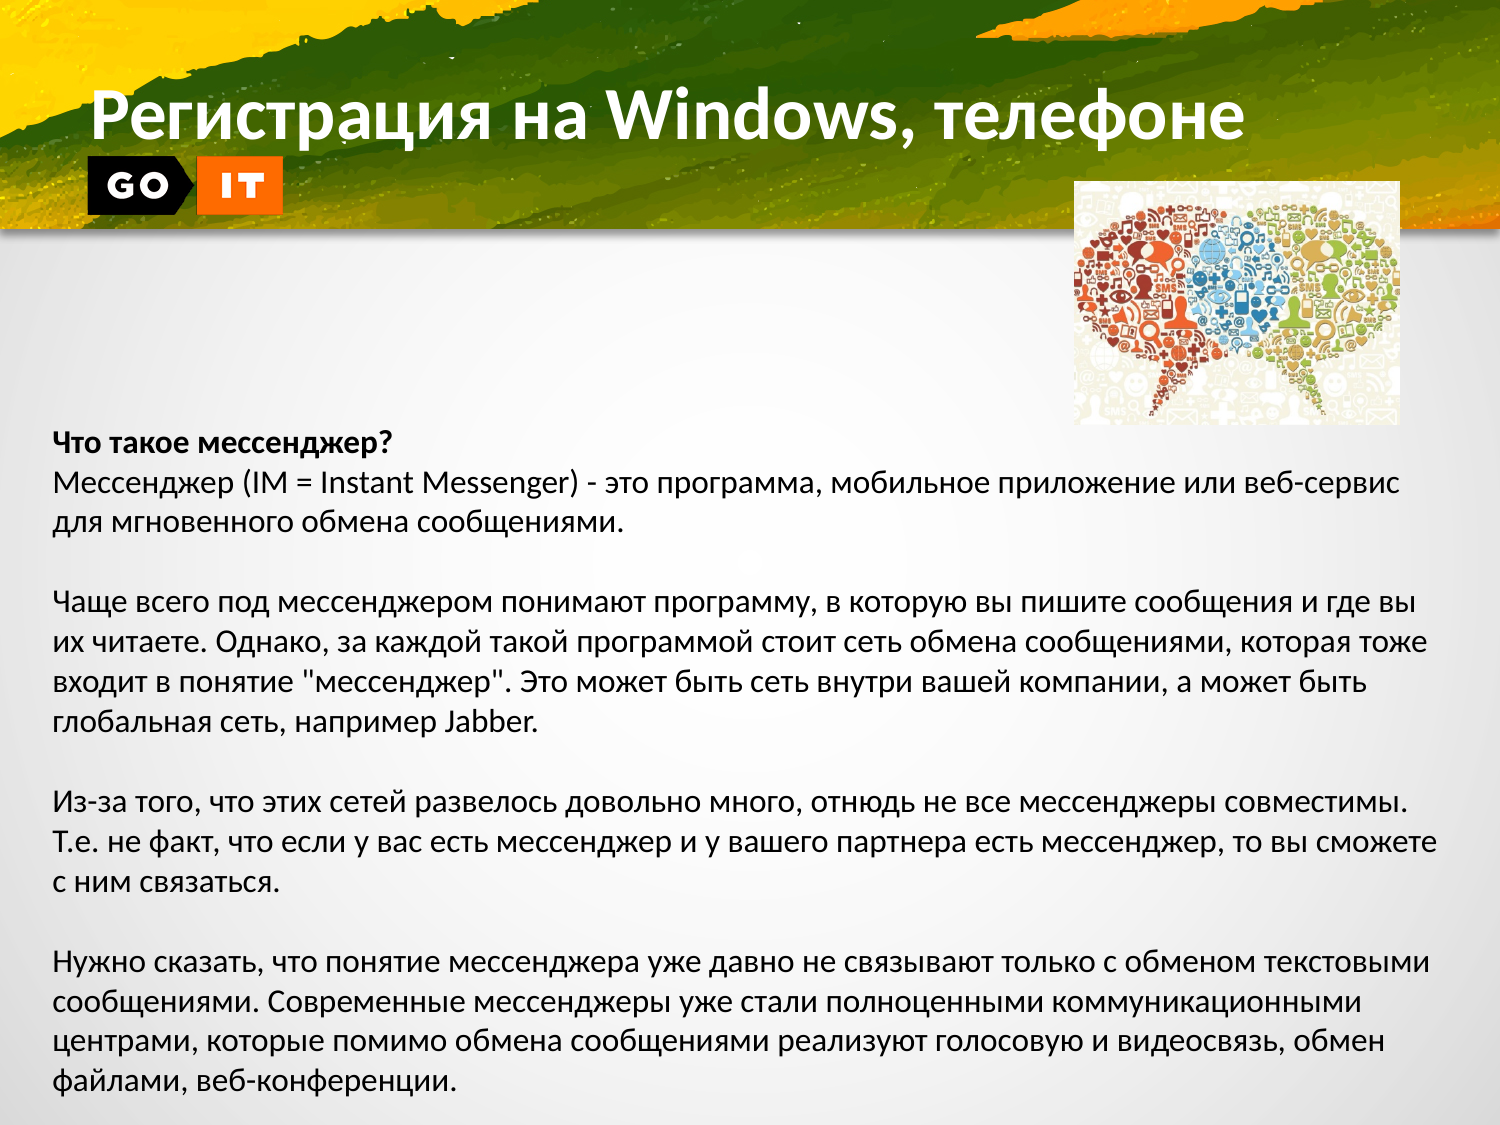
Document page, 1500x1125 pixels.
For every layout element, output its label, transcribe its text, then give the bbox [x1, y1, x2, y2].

title Регистрация на Windows, телефоне [75, 24, 1425, 195]
text_box [87, 87, 283, 283]
picture [0, 0, 1500, 426]
text_box Что такое мессенджер? Мессенджер (IM = Instant Messenger) - это программа, мобильное приложение или веб-сервис для мгновенного обмена сообщениями. Чаще всего под мессенджером понимают программу, в которую вы пишите сообщения и где вы их читаете. Однако, за каждой такой программой стоит сеть обмена сообщениями, которая тоже входит в понятие "мессенджер". Это может быть сеть внутри вашей компании, а может быть глобальная сеть, например Jabber. Из-за того, что этих сетей развелось довольно много, отнюдь не все мессенджеры совместимы. Т.е. не факт, что если у вас есть мессенджер и у вашего партнера есть мессенджер, то вы сможете с ним связаться. Нужно сказать, что понятие мессенджера уже давно не связывают только с обменом текстовыми сообщениями. Современные мессенджеры уже стали полноценными коммуникационными центрами, которые помимо обмена сообщениями реализуют голосовую и видеосвязь, обмен файлами, веб-конференции. [37, 412, 1463, 1125]
